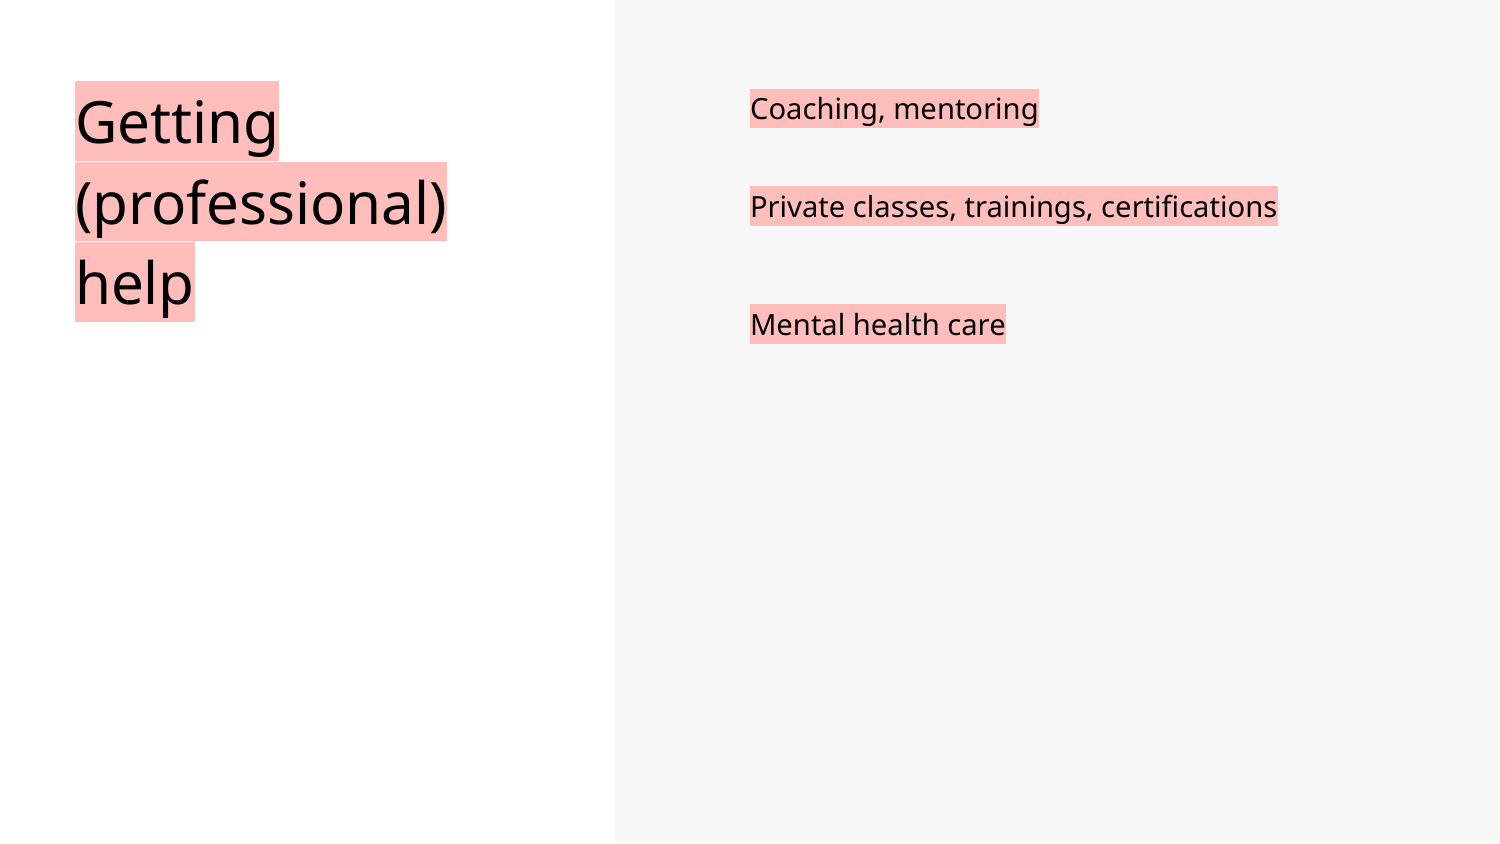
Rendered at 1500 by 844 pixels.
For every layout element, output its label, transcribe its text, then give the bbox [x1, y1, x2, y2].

text_box [614, 0, 1500, 844]
text_box Coaching, mentoring Private classes, trainings, certifications Mental health care [749, 73, 1429, 771]
text_box Getting (professional) help [74, 74, 504, 329]
